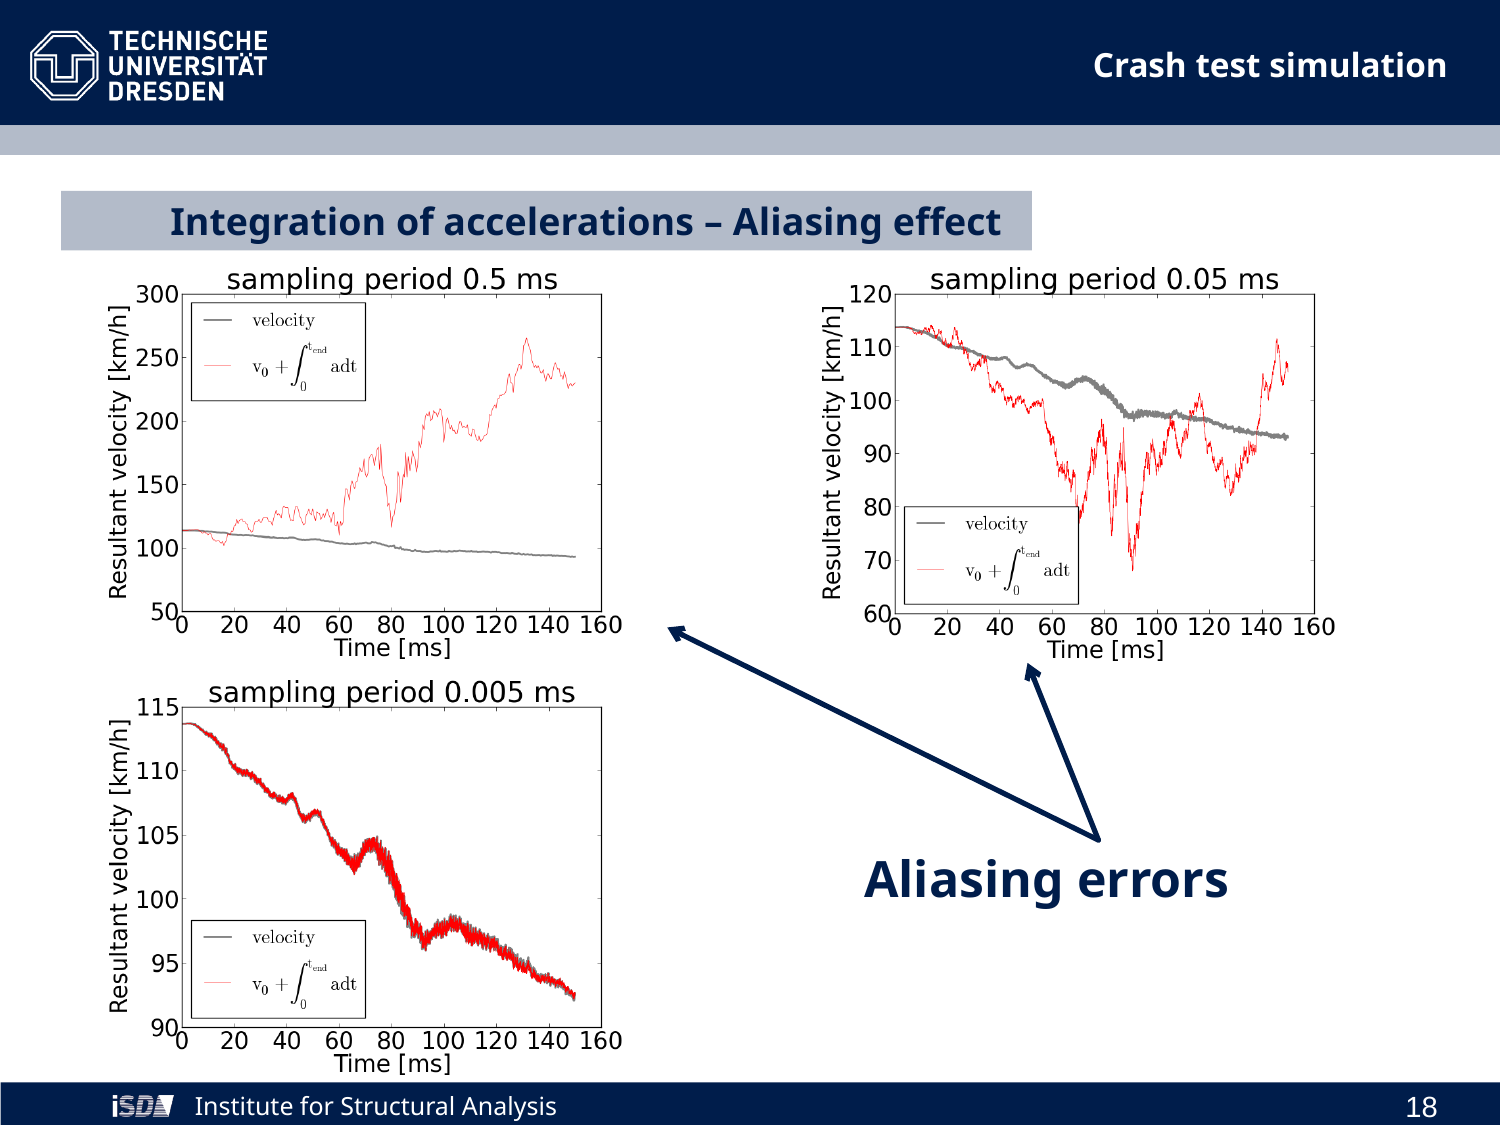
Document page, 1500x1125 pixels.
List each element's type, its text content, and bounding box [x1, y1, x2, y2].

text_box Aliasing errors [864, 840, 1296, 926]
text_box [667, 627, 1099, 841]
picture [109, 1091, 175, 1120]
picture [816, 260, 1357, 664]
text_box Crash test simulation [696, 36, 1463, 100]
picture [29, 30, 267, 101]
footer Institute for Structural Analysis [194, 1089, 1436, 1125]
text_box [1027, 662, 1099, 841]
slide_number 18 [1131, 1080, 1454, 1115]
picture [103, 674, 644, 1077]
picture [103, 260, 644, 664]
text_box Integration of accelerations – Aliasing effect [61, 190, 1032, 251]
